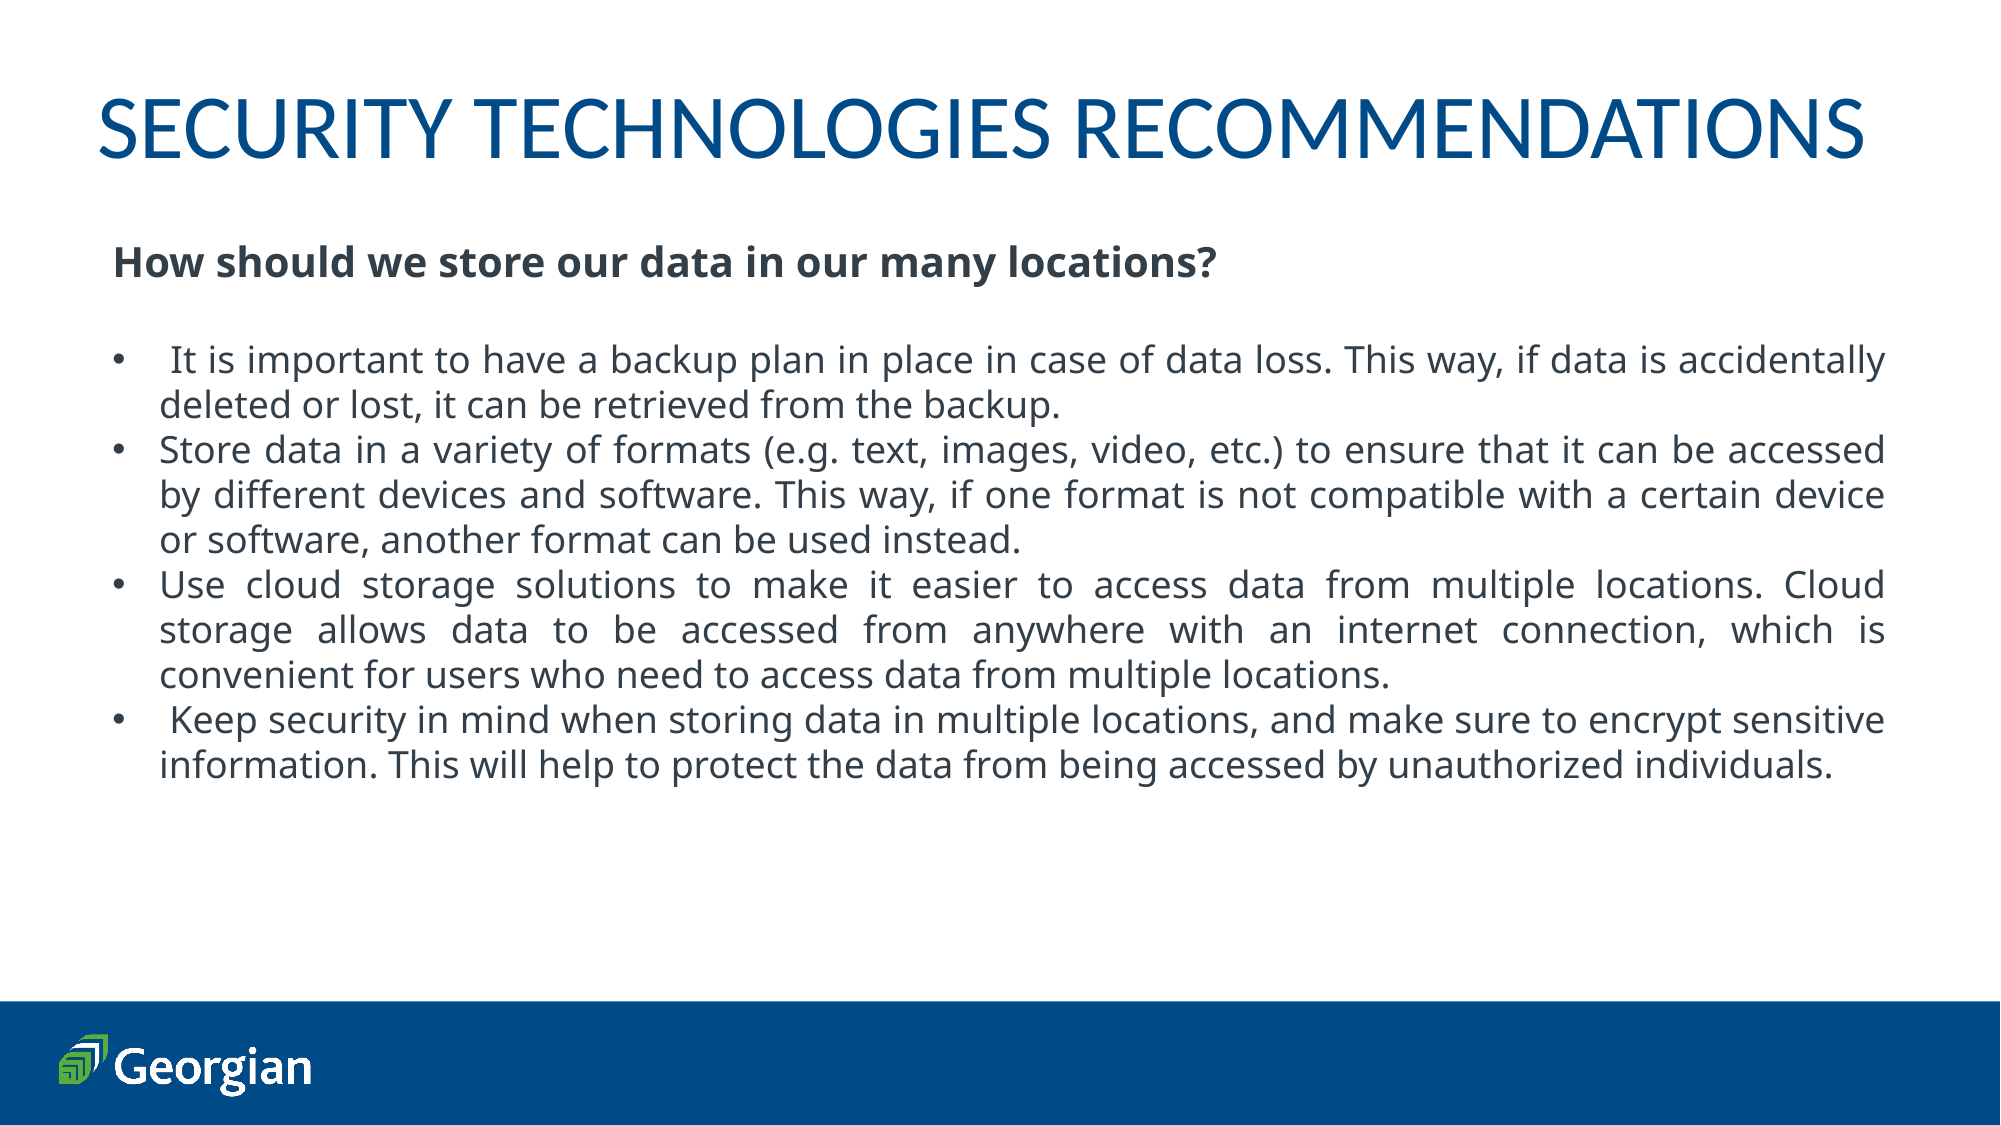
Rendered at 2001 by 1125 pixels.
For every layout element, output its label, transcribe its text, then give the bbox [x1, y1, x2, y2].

text_box How should we store our data in our many locations? It is important to have a backup plan in place in case of data loss. This way, if data is accidentally deleted or lost, it can be retrieved from the backup. Store data in a variety of formats (e.g. text, images, video, etc.) to ensure that it can be accessed by different devices and software. This way, if one format is not compatible with a certain device or software, another format can be used instead. Use cloud storage solutions to make it easier to access data from multiple locations. Cloud storage allows data to be accessed from anywhere with an internet connection, which is convenient for users who need to access data from multiple locations. Keep security in mind when storing data in multiple locations, and make sure to encrypt sensitive information. This will help to protect the data from being accessed by unauthorized individuals. [97, 228, 1903, 839]
picture [33, 1017, 336, 1122]
list SECURITY TECHNOLOGIES RECOMMENDATIONS [97, 64, 1903, 179]
